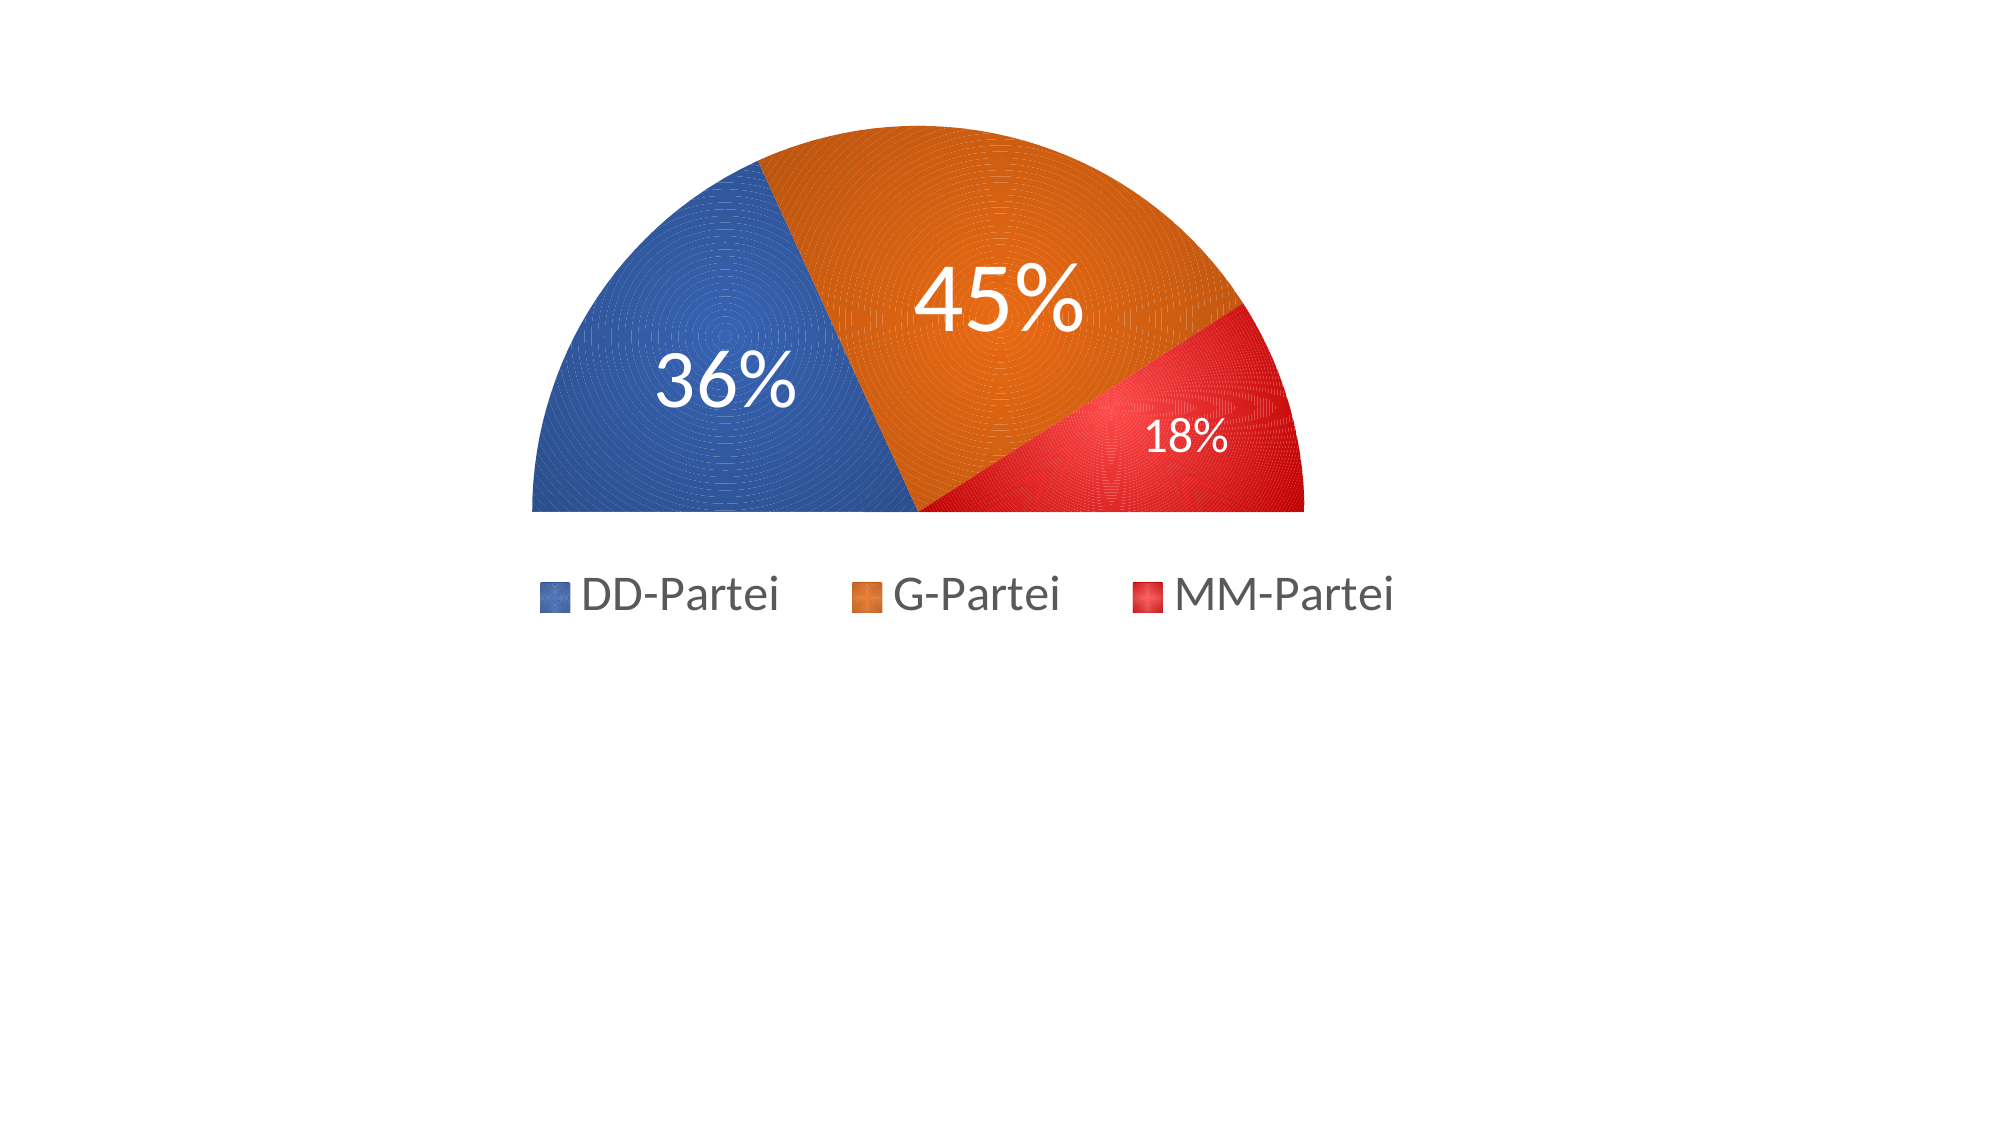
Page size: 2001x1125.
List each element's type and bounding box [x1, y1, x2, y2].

chart [251, 107, 1585, 997]
